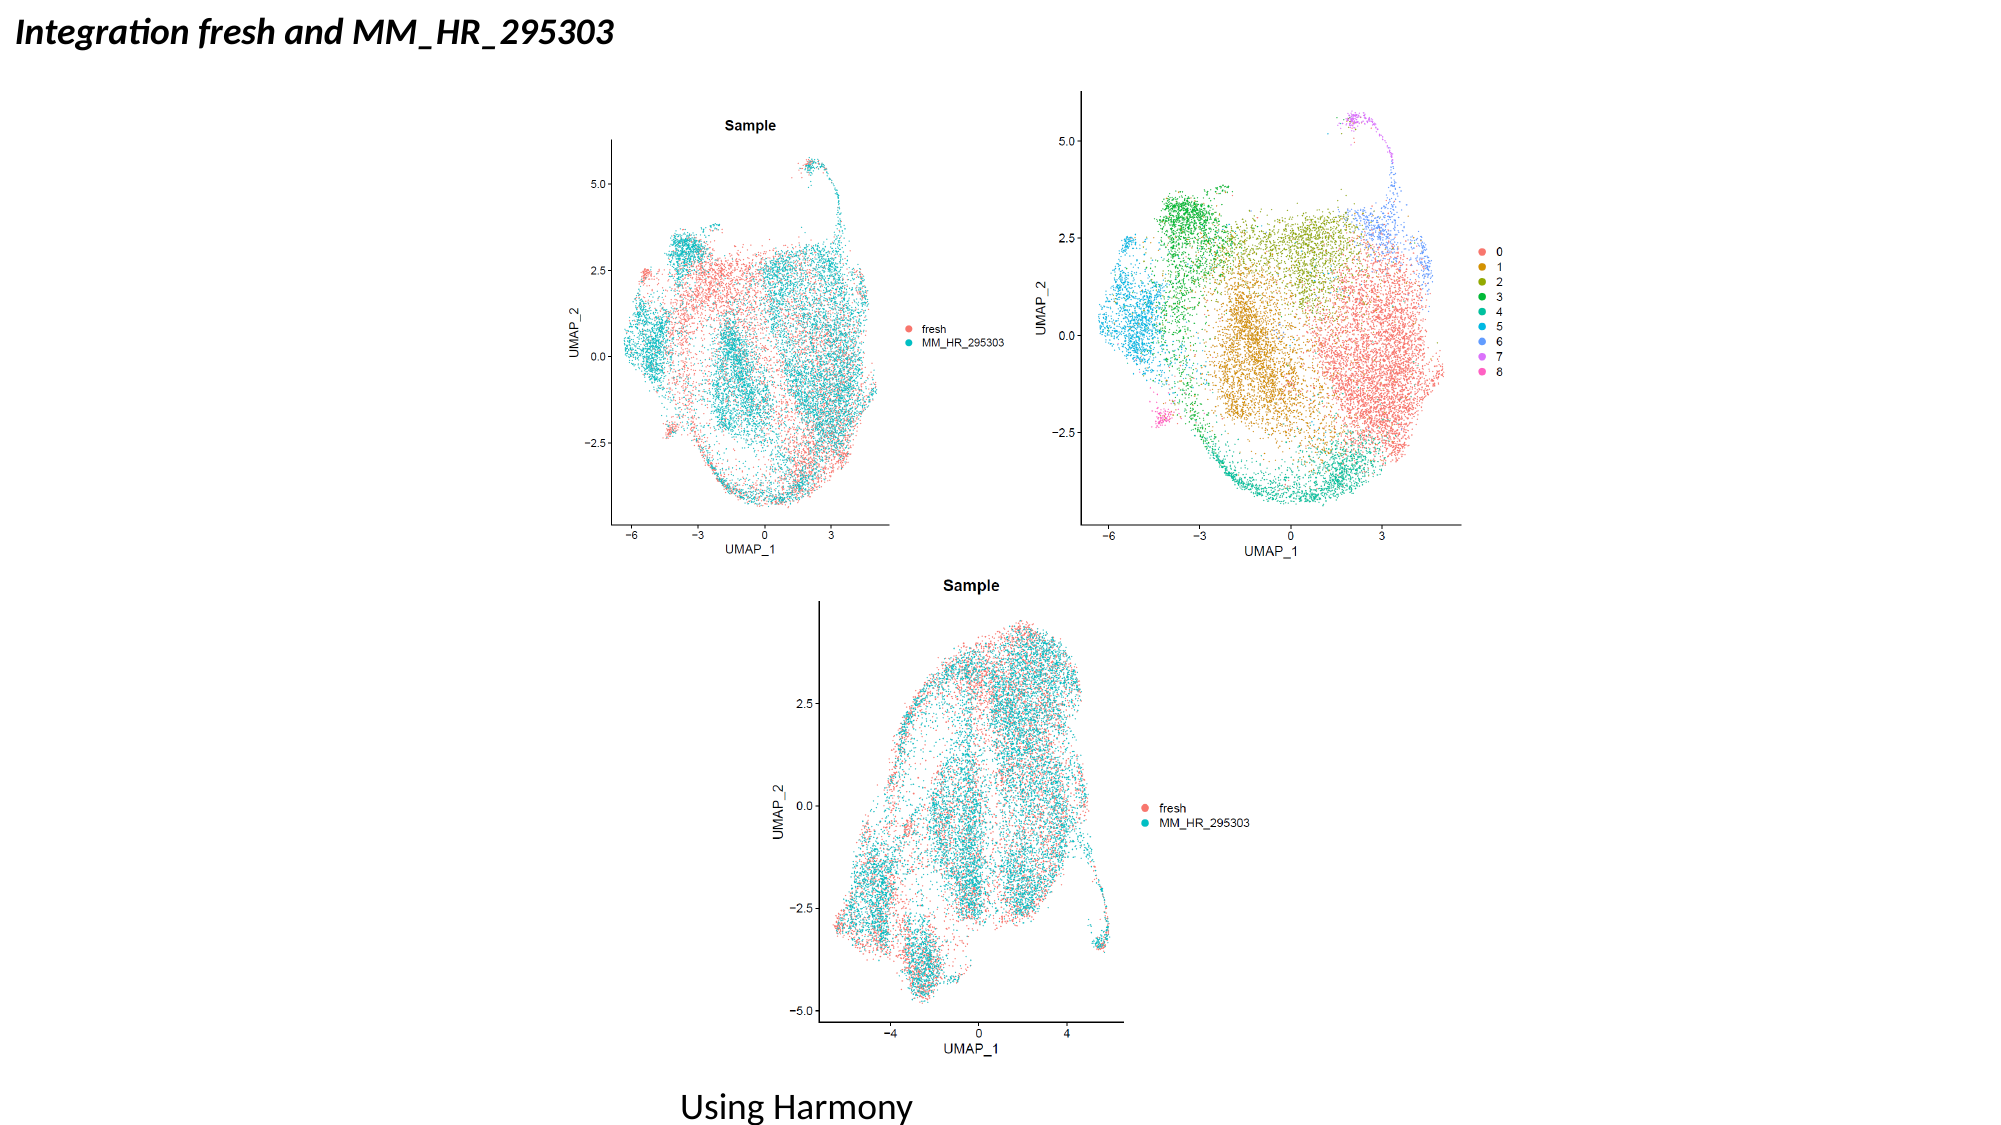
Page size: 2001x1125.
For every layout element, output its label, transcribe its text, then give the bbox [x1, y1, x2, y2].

picture [1024, 81, 1512, 568]
text_box Integration fresh and MM_HR_295303 [0, 0, 973, 60]
text_box Using Harmony [665, 1074, 1349, 1125]
picture [558, 111, 1010, 558]
picture [764, 571, 1256, 1061]
